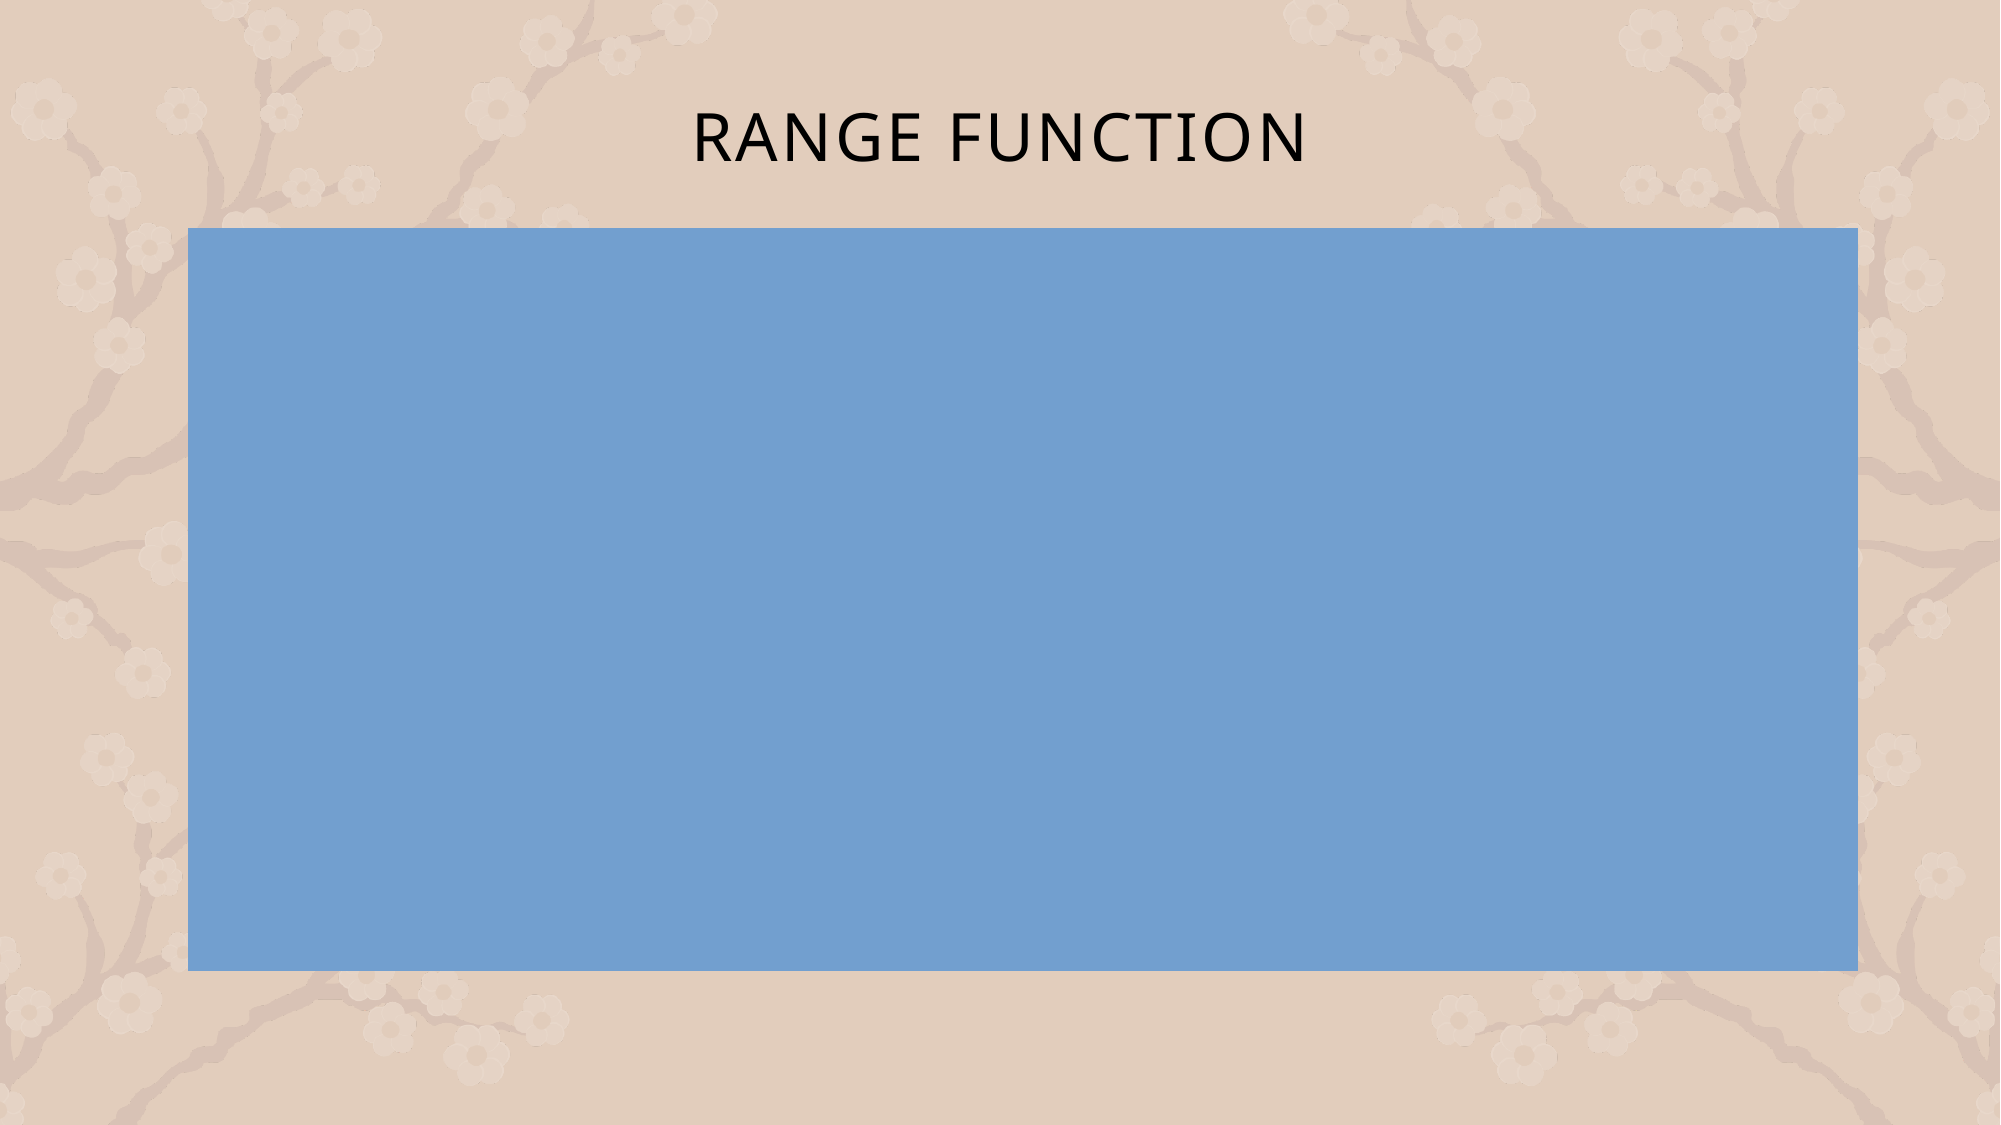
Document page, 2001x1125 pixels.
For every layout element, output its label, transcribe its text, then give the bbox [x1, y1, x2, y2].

title Range function [142, 0, 1858, 280]
